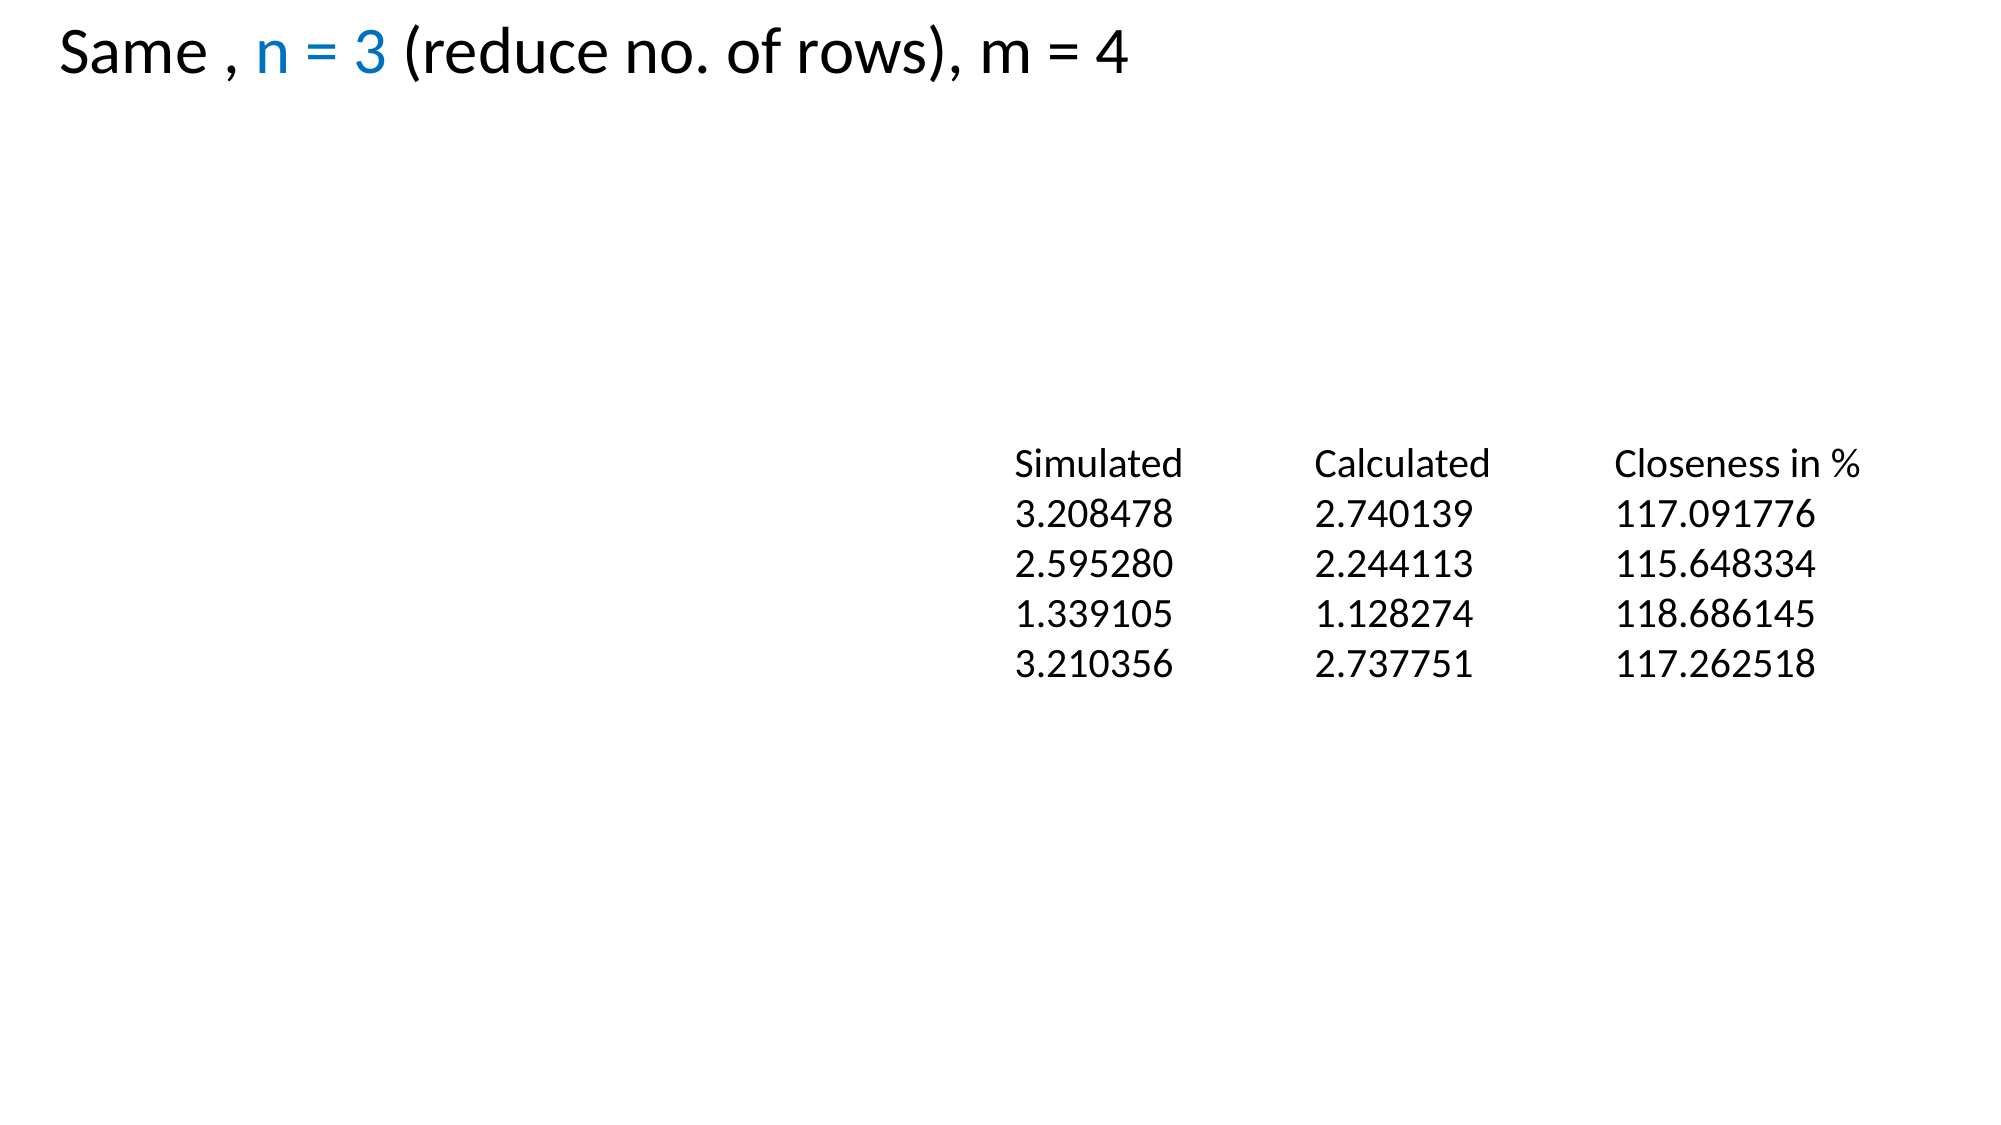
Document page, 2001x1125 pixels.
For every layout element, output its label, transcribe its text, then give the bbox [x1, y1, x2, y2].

text_box Simulated Calculated Closeness in % 3.208478 2.740139 117.091776 2.595280 2.244113 115.648334 1.339105 1.128274 118.686145 3.210356 2.737751 117.262518 [999, 428, 1893, 694]
